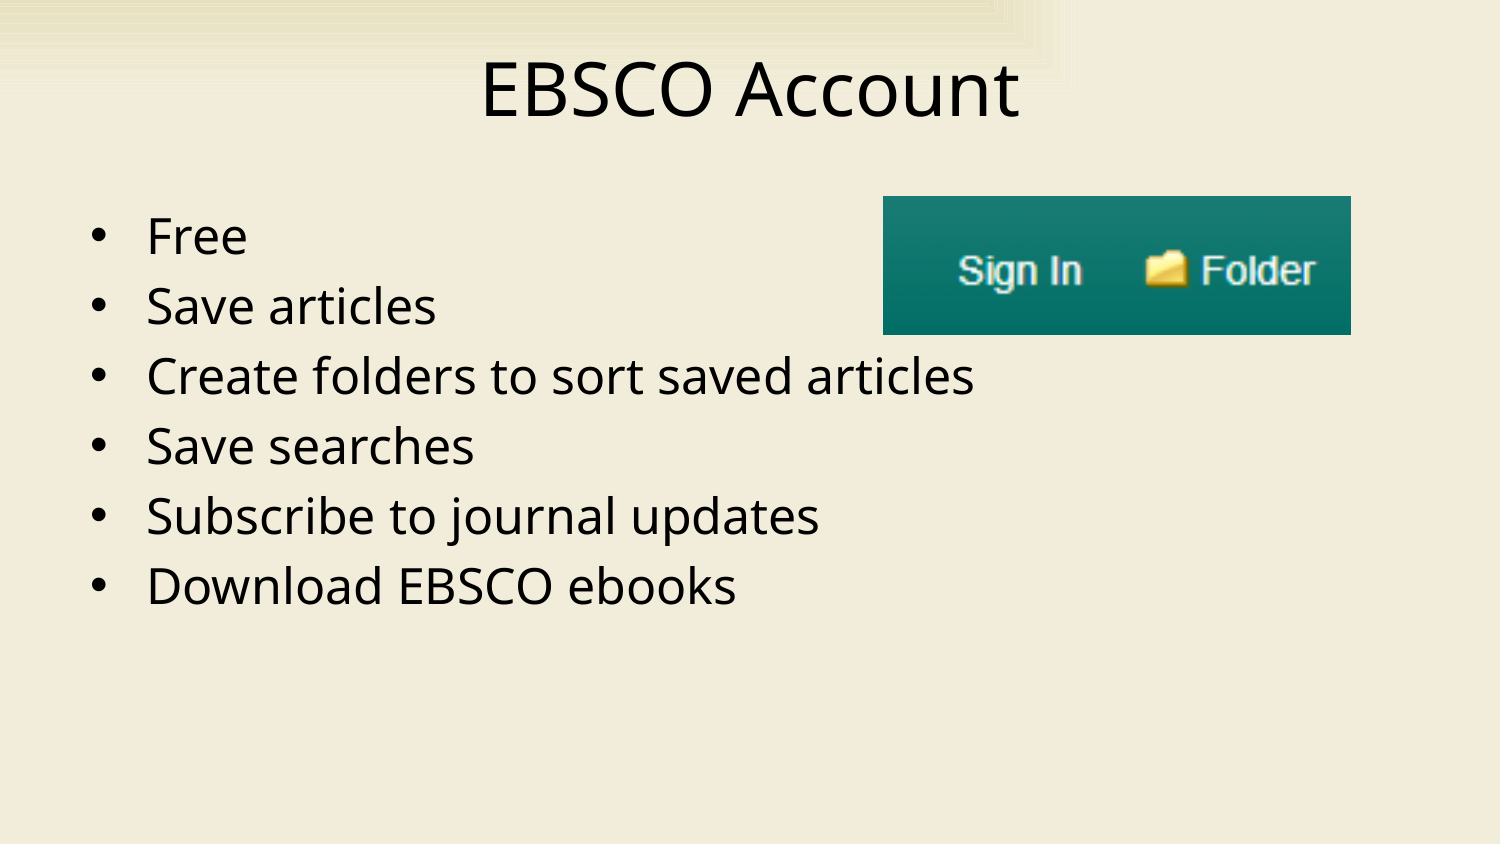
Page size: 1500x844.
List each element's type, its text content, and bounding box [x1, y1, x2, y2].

list Free Save articles Create folders to sort saved articles Save searches Subscribe to journal updates Download EBSCO ebooks [74, 196, 1426, 680]
picture [883, 196, 1352, 335]
title EBSCO Account [74, 33, 1426, 175]
